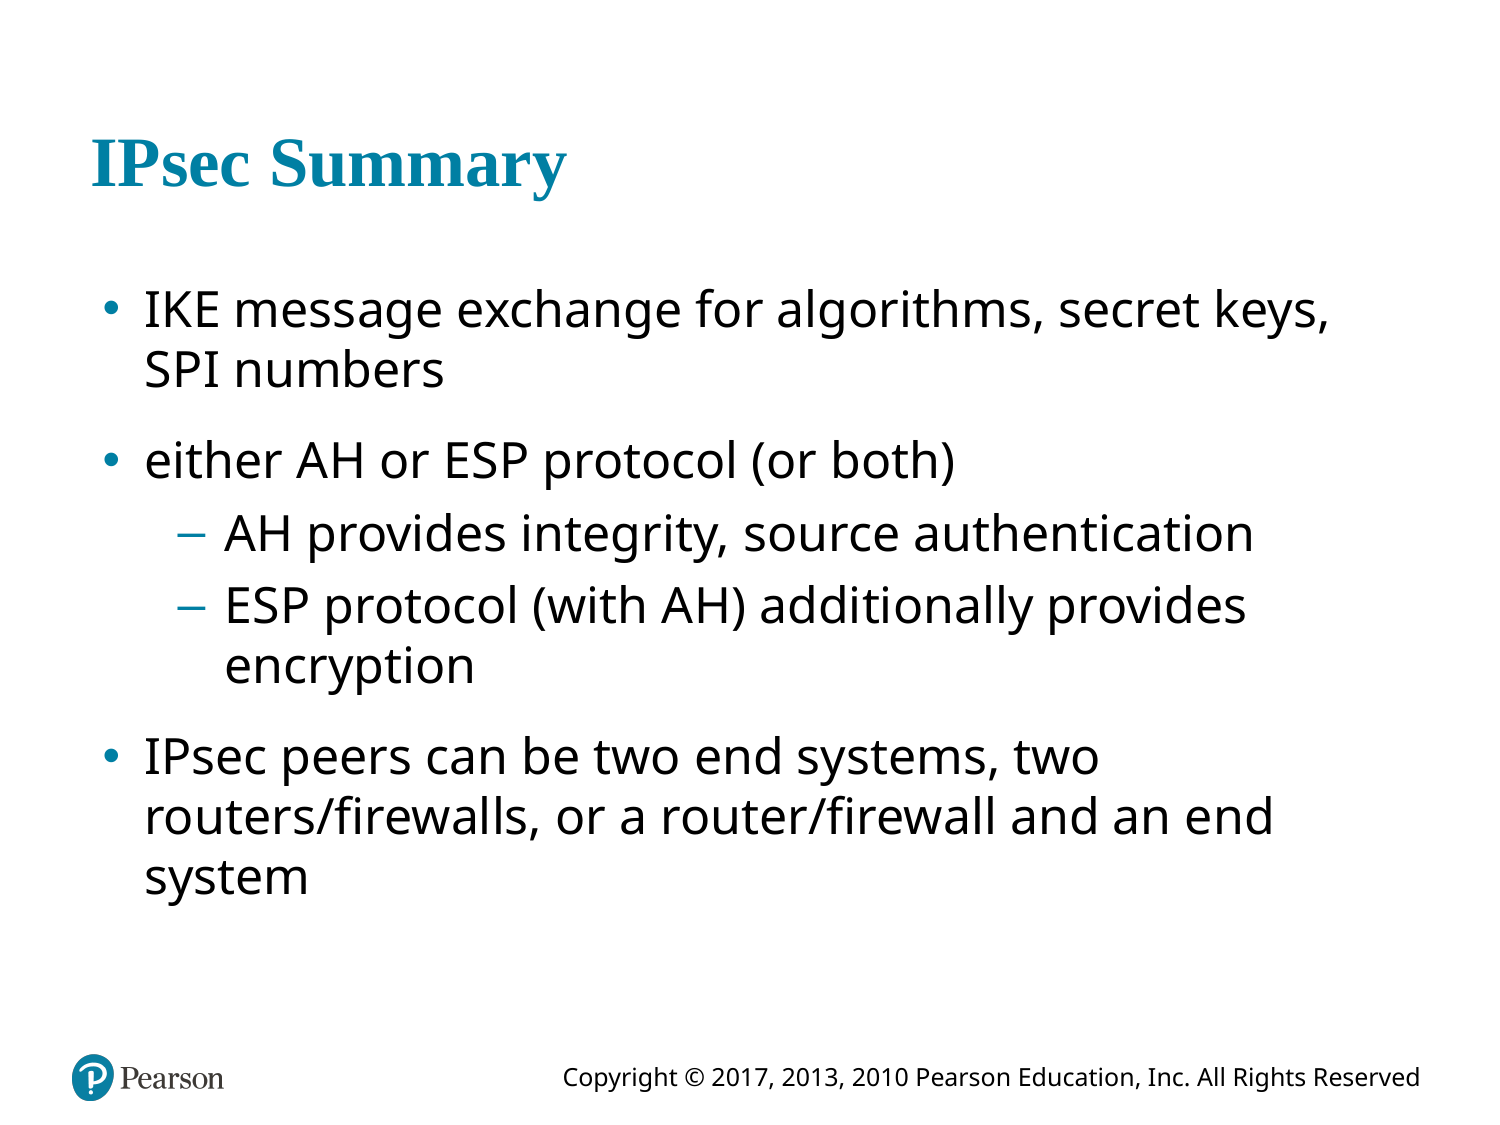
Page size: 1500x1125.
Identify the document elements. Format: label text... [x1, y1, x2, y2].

title I Psec Summary [75, 0, 1425, 216]
list I K E message exchange for algorithms, secret keys, S P I numbers either A H or E S P protocol (or both) A H provides integrity, source authentication E S P protocol (with A H) additionally provides encryption IPsec peers can be two end systems, two routers/firewalls, or a router/firewall and an end system [87, 262, 1363, 931]
picture [80, 1063, 106, 1088]
picture [72, 1054, 88, 1070]
picture [98, 1054, 224, 1101]
picture [72, 1087, 83, 1101]
